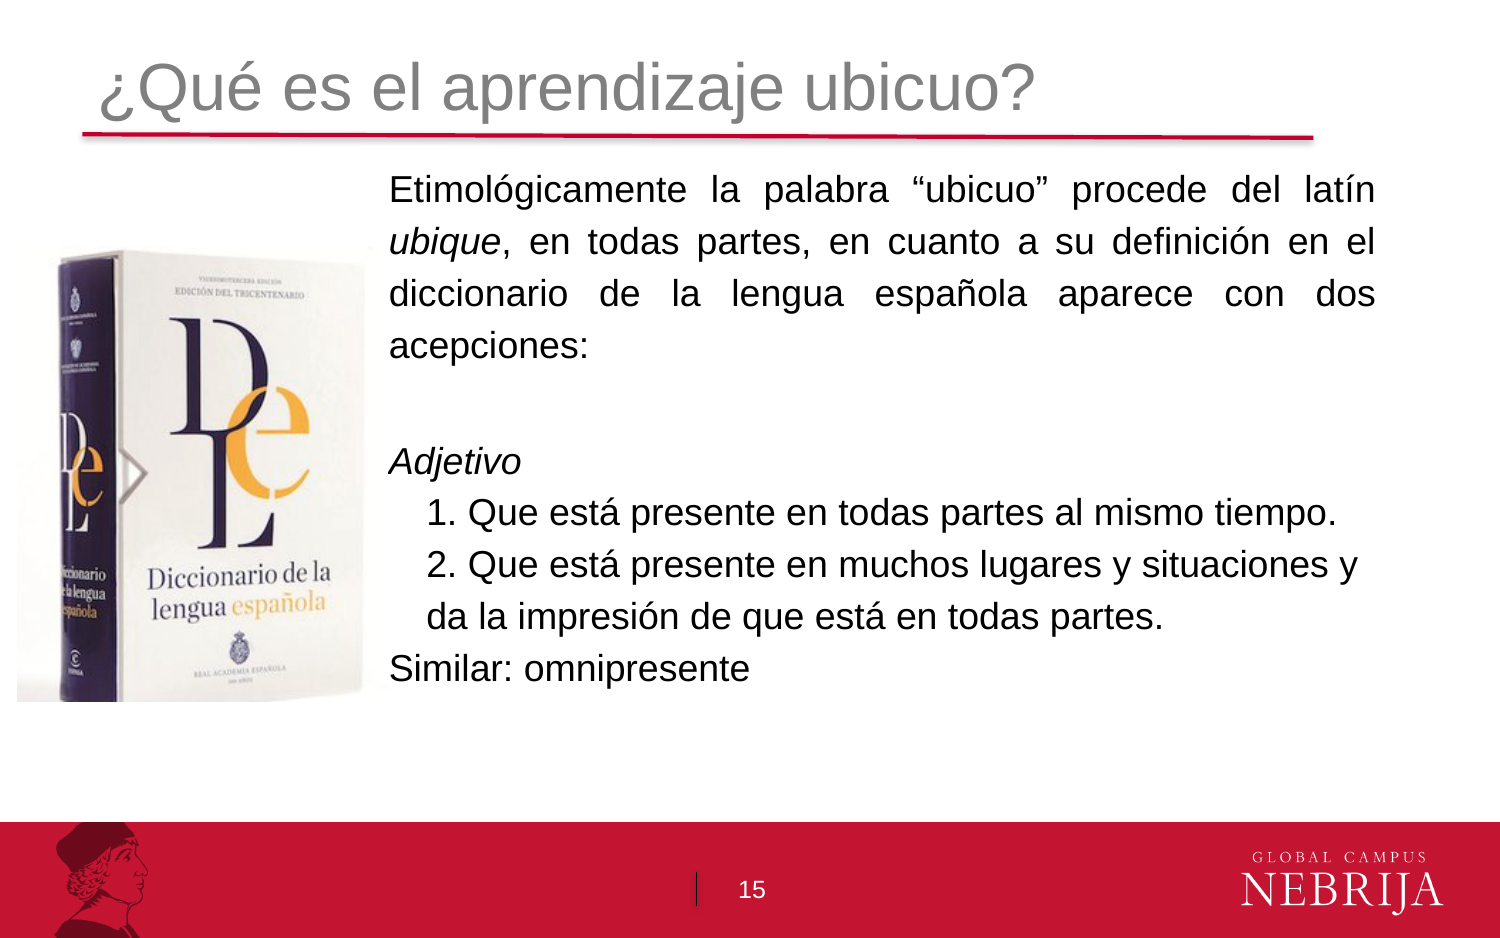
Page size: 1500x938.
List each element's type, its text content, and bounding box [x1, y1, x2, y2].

picture [17, 245, 388, 702]
picture [0, 822, 1500, 938]
text_box Etimológicamente la palabra “ubicuo” procede del latín ubique, en todas partes, en cuanto a su definición en el diccionario de la lengua española aparece con dos acepciones: Adjetivo 1. Que está presente en todas partes al mismo tiempo. 2. Que está presente en muchos lugares y situaciones y da la impresión de que está en todas partes. Similar: omnipresente [373, 151, 1399, 696]
title ¿Qué es el aprendizaje ubicuo? [82, 21, 1415, 146]
